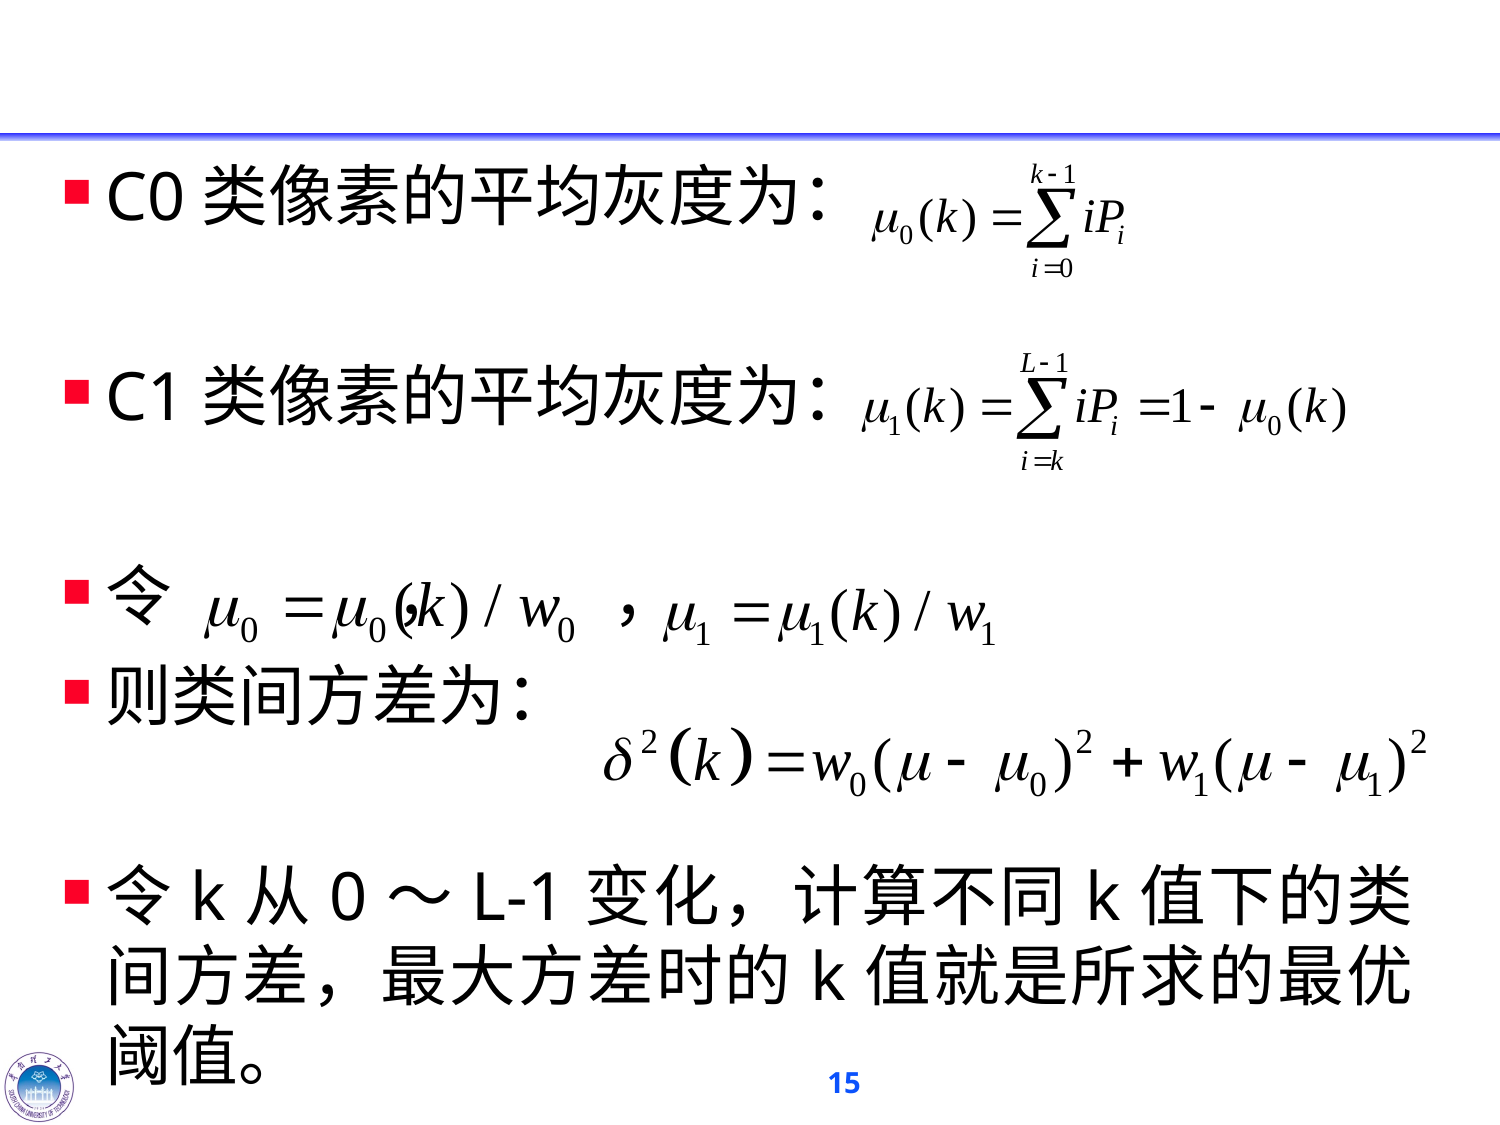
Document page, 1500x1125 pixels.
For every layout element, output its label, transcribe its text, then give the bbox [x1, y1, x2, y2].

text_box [590, 712, 1441, 822]
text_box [648, 570, 1013, 664]
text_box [187, 562, 590, 662]
list C0类像素的平均灰度为： C1类像素的平均灰度为： 令 ， ， 则类间方差为： 令k从0～L-1变化，计算不同k值下的类间方差，最大方差时的k值就是所求的最优阈值。 [52, 145, 1429, 1059]
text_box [859, 146, 1144, 292]
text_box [849, 334, 1358, 484]
picture [3, 1051, 75, 1123]
